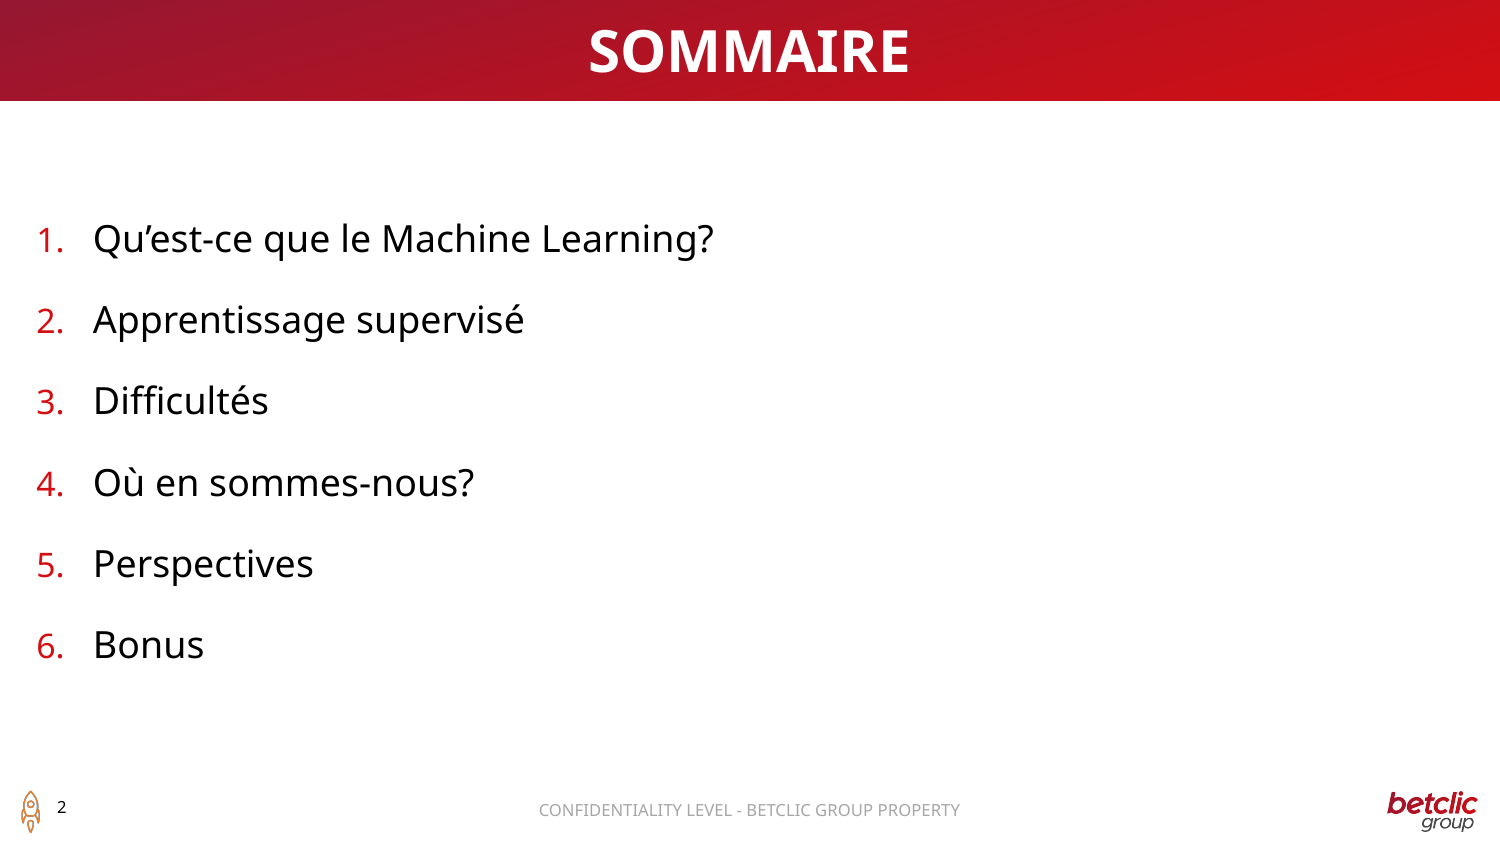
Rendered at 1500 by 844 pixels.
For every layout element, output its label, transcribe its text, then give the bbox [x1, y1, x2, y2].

text_box Qu’est-ce que le Machine Learning? Apprentissage supervisé Difficultés Où en sommes-nous? Perspectives Bonus [21, 213, 1479, 844]
text_box Sommaire [21, 7, 1478, 101]
